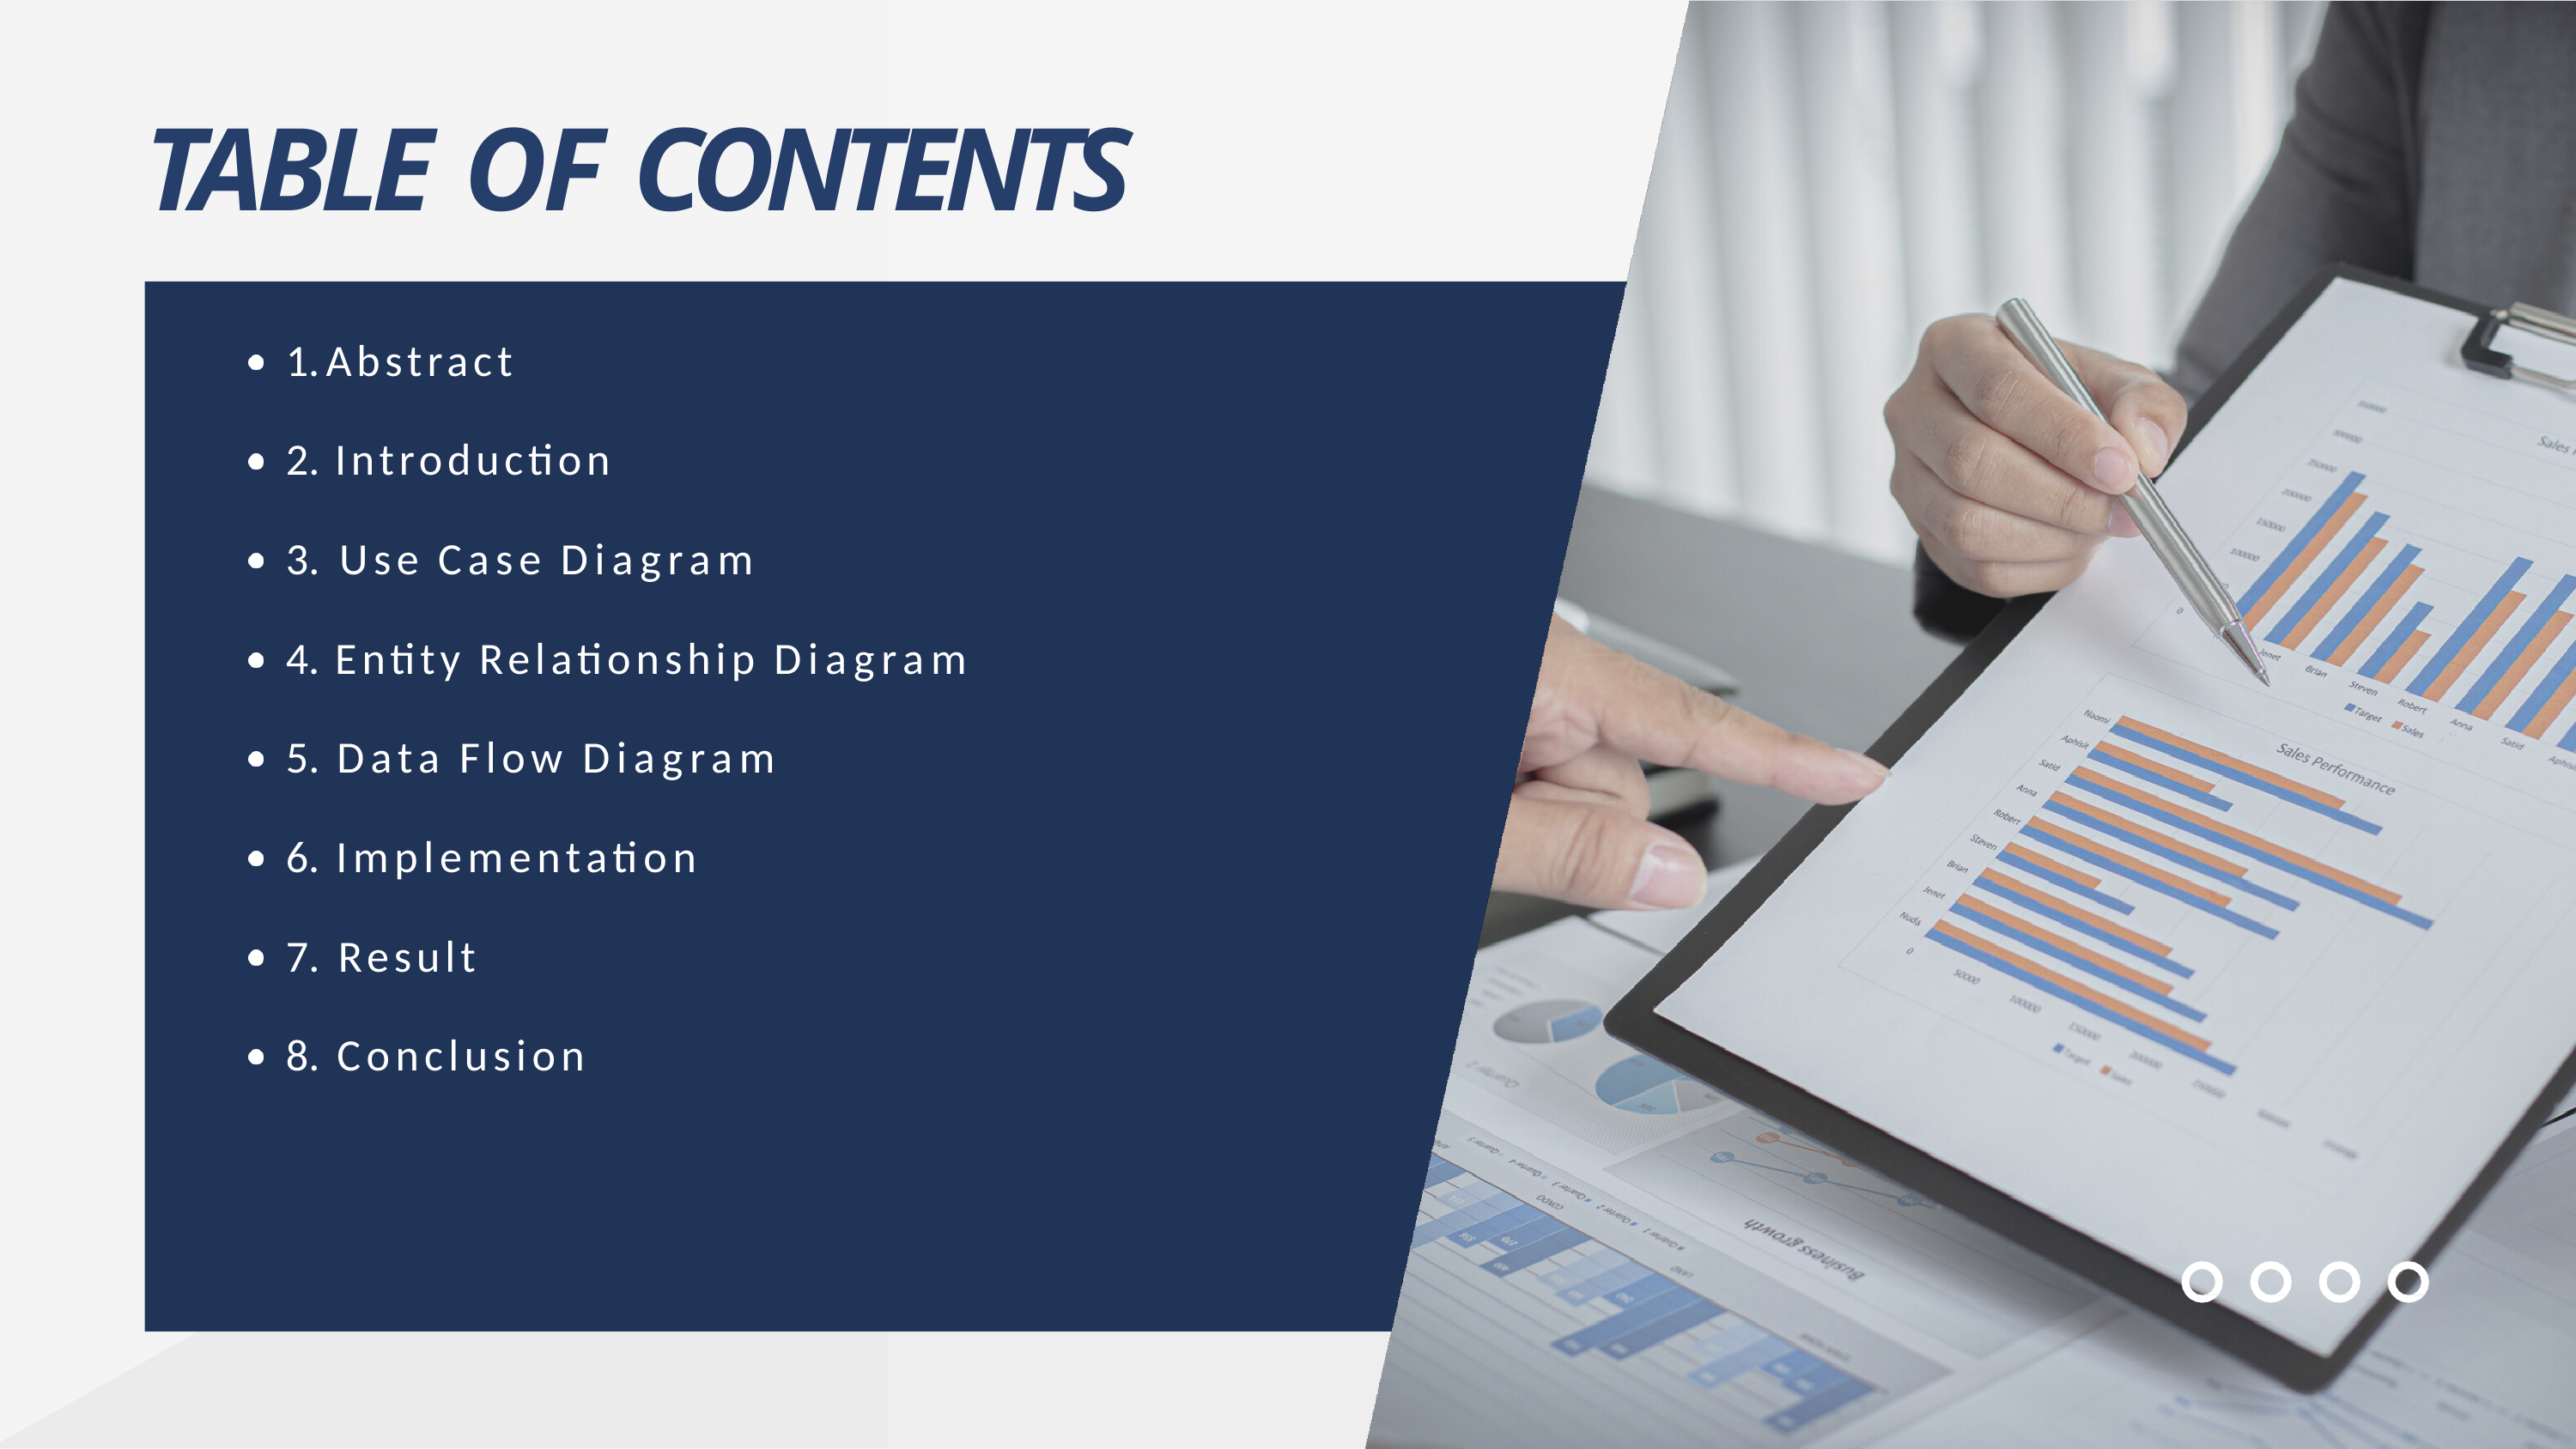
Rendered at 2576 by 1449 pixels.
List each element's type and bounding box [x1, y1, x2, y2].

text_box [0, 0, 2576, 1449]
text_box [248, 355, 2430, 1304]
